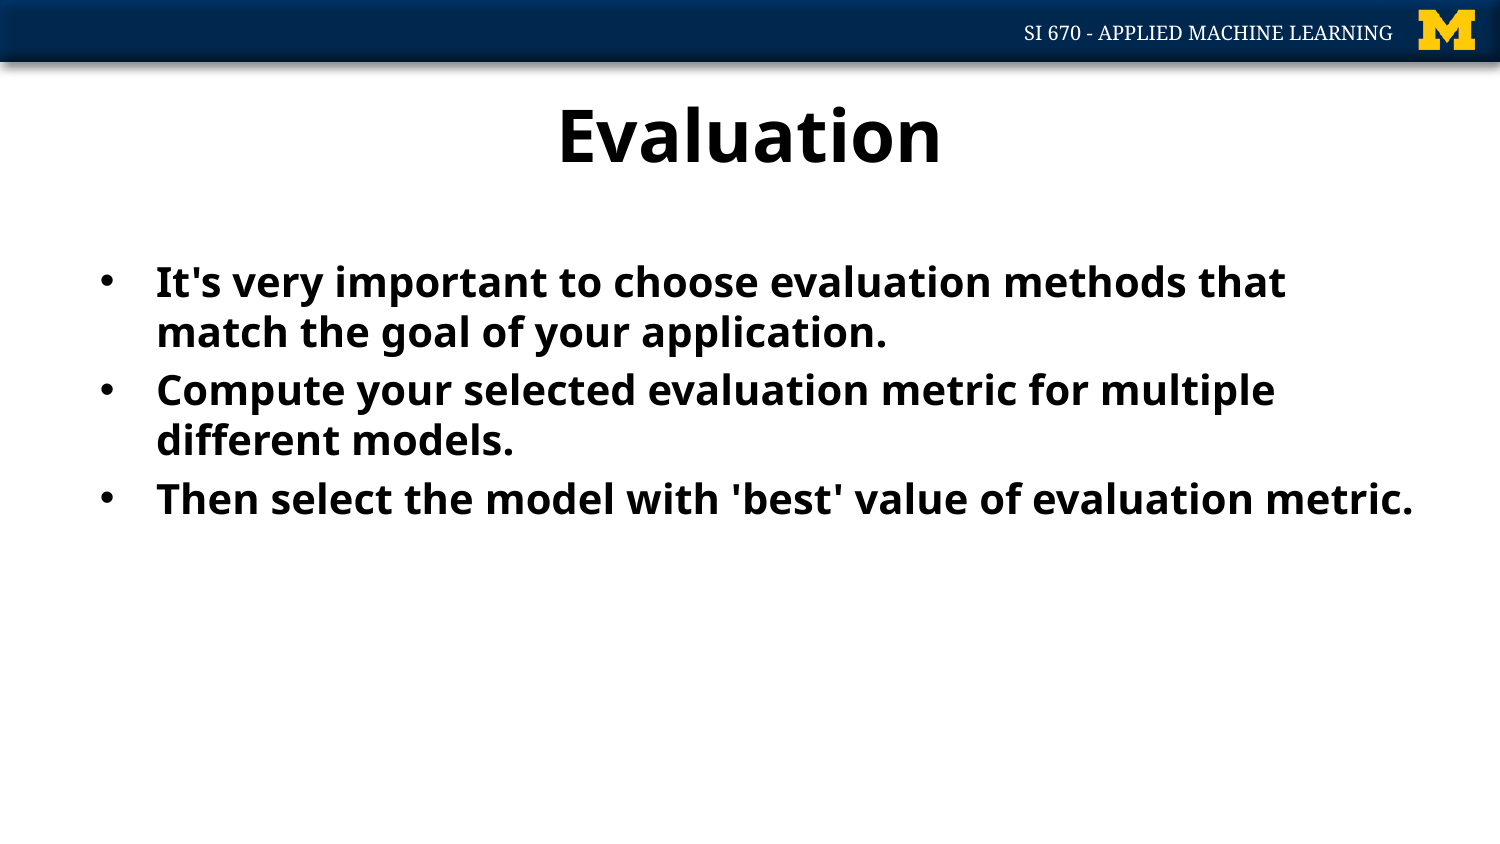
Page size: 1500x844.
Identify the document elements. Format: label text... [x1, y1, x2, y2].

list It's very important to choose evaluation methods that match the goal of your application. Compute your selected evaluation metric for multiple different models. Then select the model with 'best' value of evaluation metric. [84, 248, 1435, 692]
title Evaluation [58, 81, 1442, 197]
picture [0, 0, 1500, 844]
